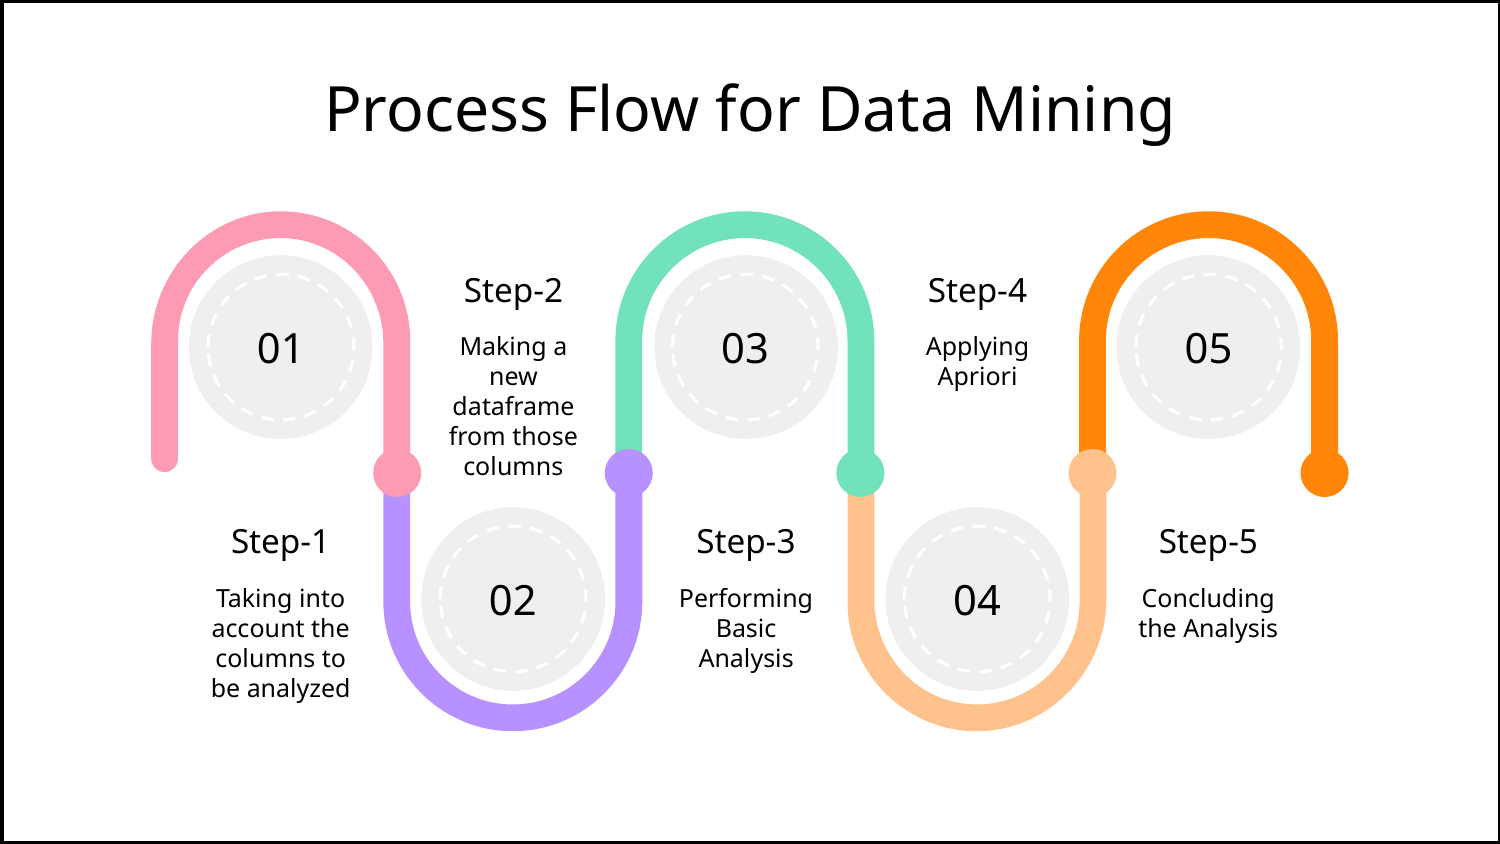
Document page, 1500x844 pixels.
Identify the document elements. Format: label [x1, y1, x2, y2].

text_box [418, 261, 609, 692]
text_box [650, 255, 842, 685]
text_box [882, 261, 1073, 692]
text_box [185, 255, 377, 685]
text_box [151, 211, 1349, 732]
text_box [0, 0, 1500, 844]
text_box [1113, 255, 1304, 685]
